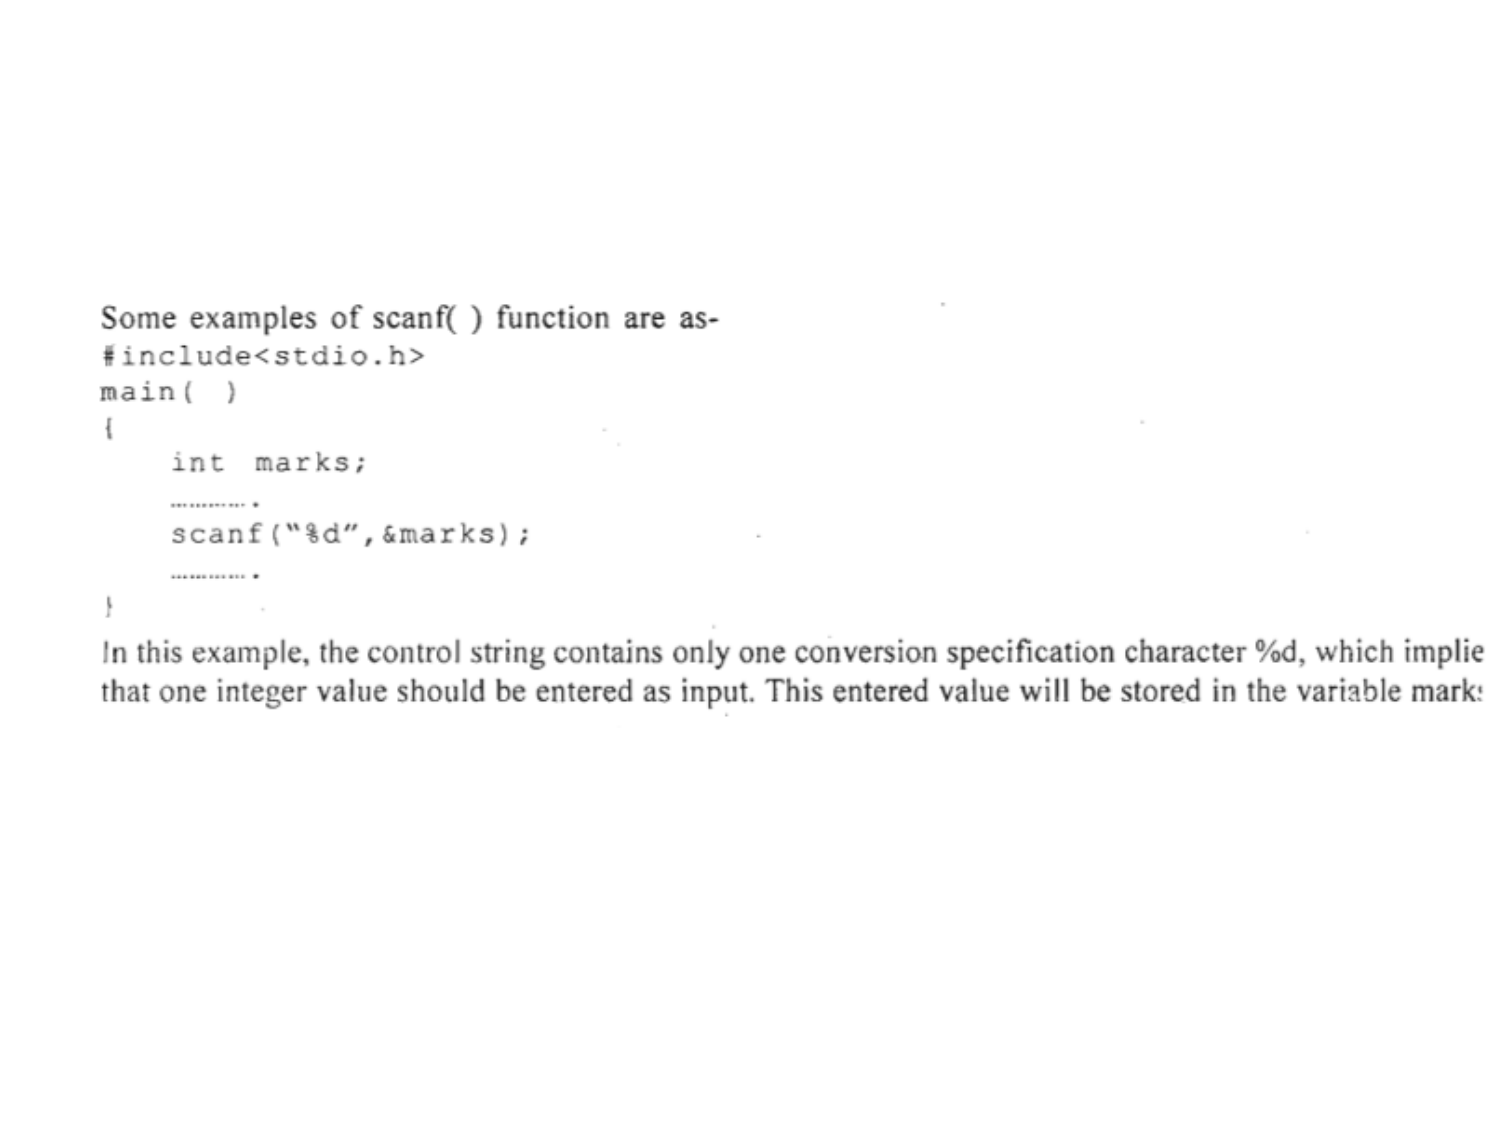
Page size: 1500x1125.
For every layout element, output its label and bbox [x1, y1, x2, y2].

picture [76, 290, 1500, 729]
